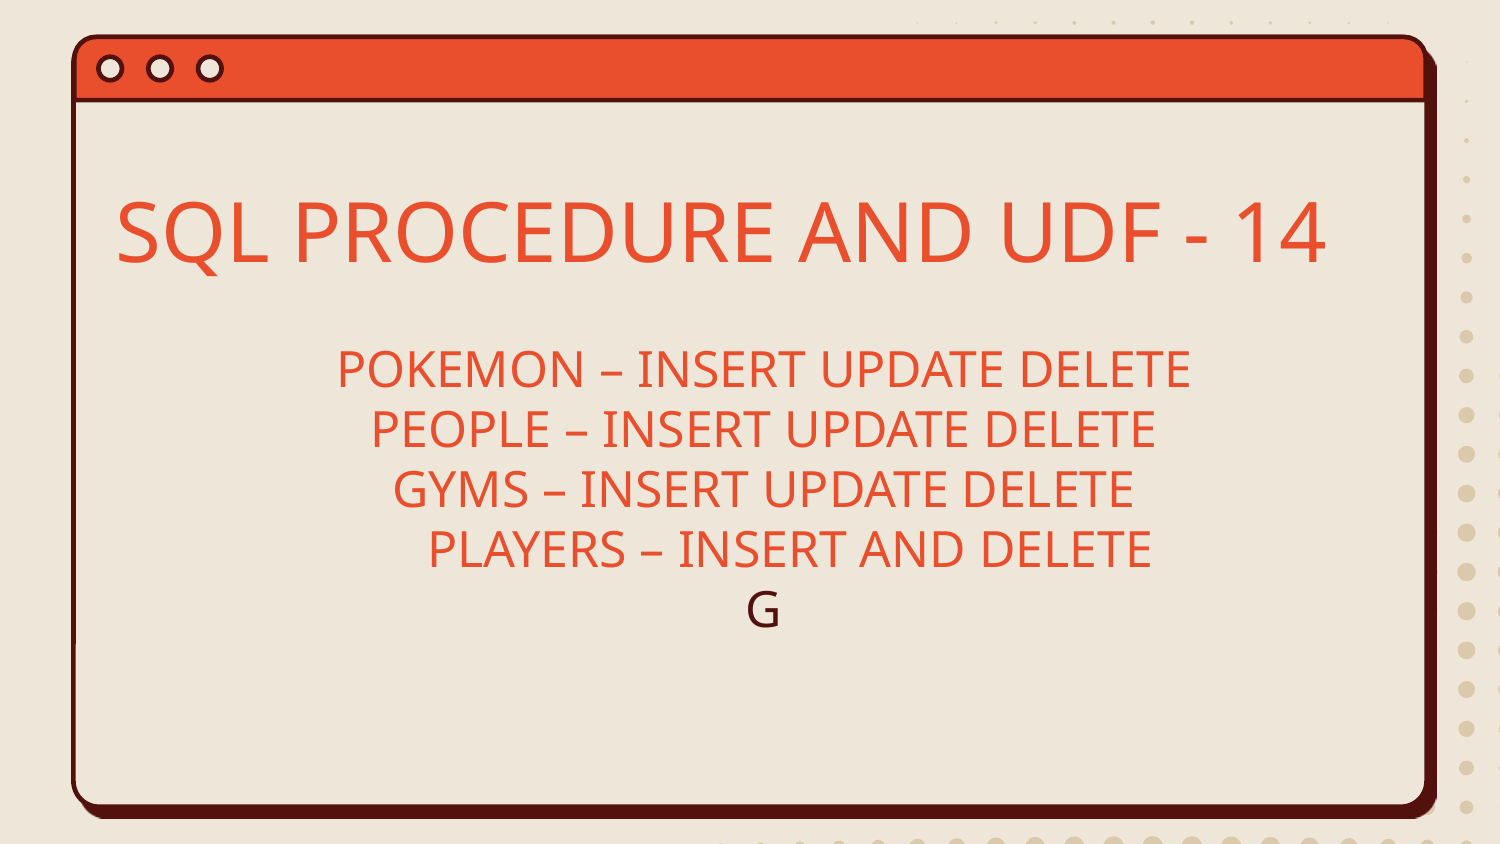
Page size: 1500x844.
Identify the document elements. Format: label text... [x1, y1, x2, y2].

title SQL PROCEDURE AND UDF - 14 [45, 54, 1421, 405]
subtitle POKEMON – INSERT UPDATE DELETE PEOPLE – INSERT UPDATE DELETE GYMS – INSERT UPDATE DELETE PLAYERS – INSERT AND DELETE G [176, 405, 1329, 679]
